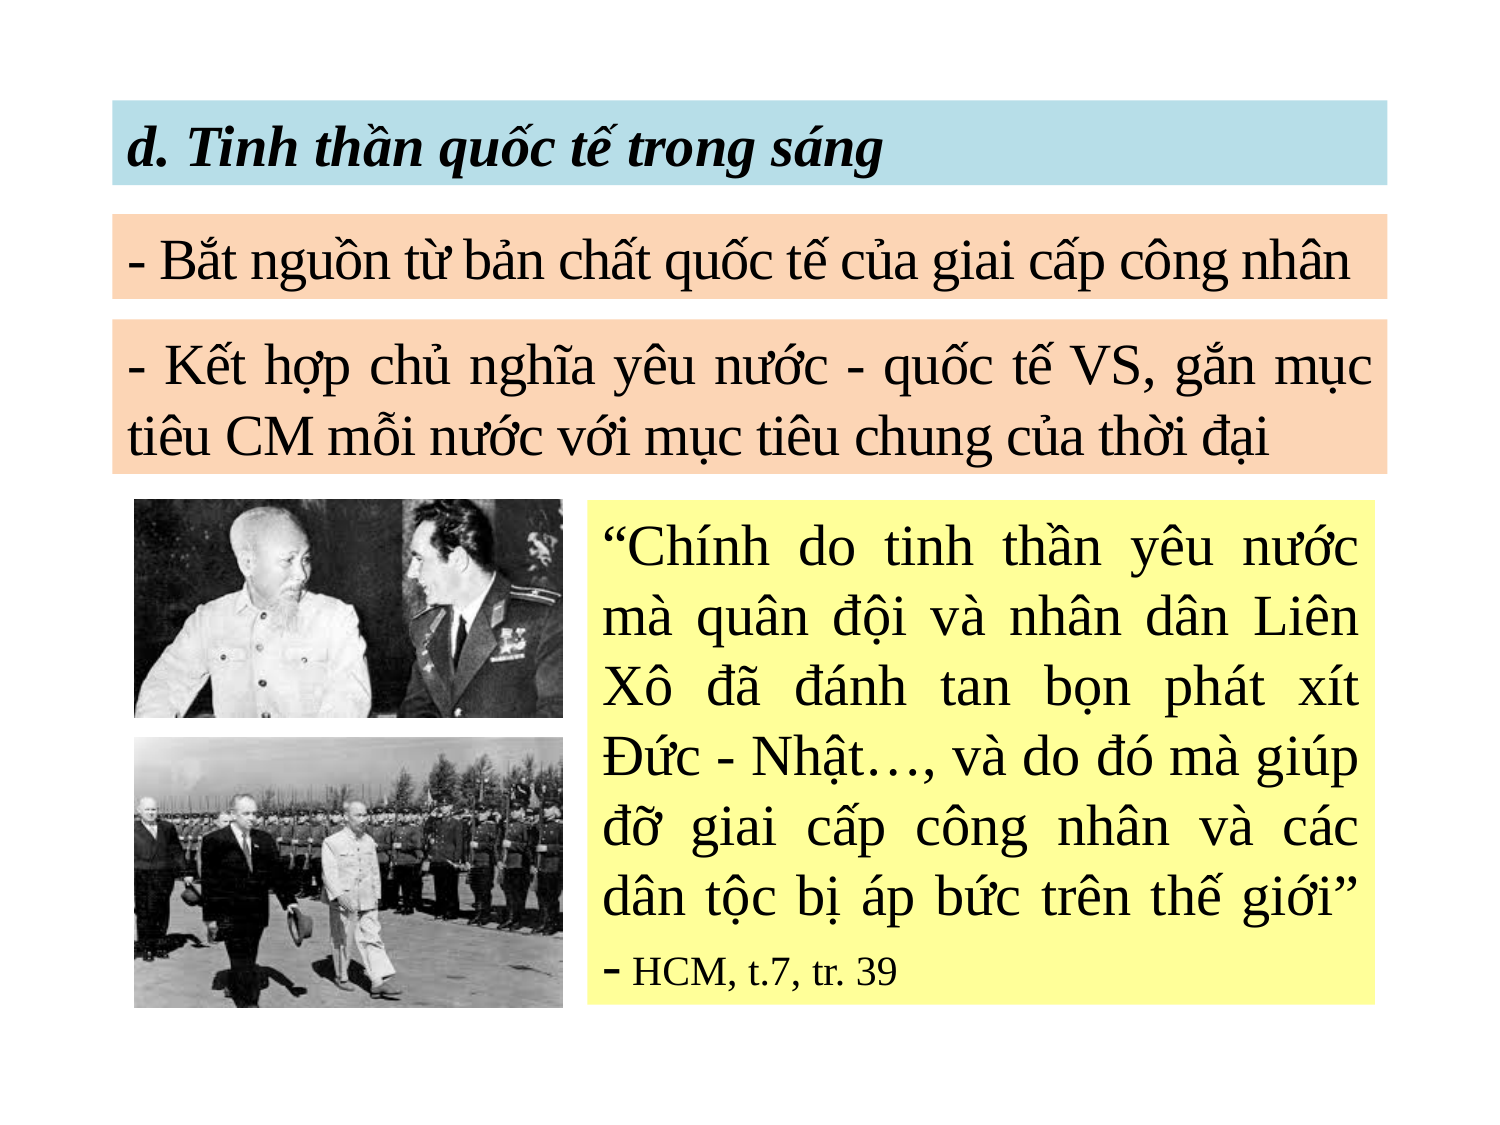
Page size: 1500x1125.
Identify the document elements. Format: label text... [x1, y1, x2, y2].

text_box “Chính do tinh thần yêu nước mà quân đội và nhân dân Liên Xô đã đánh tan bọn phát xít Đức - Nhật…, và do đó mà giúp đỡ giai cấp công nhân và các dân tộc bị áp bức trên thế giới” - HCM, t.7, tr. 39 [587, 500, 1375, 1005]
text_box d. Tinh thần quốc tế trong sáng [112, 100, 1388, 186]
text_box - Bắt nguồn từ bản chất quốc tế của giai cấp công nhân [112, 214, 1388, 299]
text_box - Kết hợp chủ nghĩa yêu nước - quốc tế VS, gắn mục tiêu CM mỗi nước với mục tiêu chung của thời đại [112, 319, 1388, 474]
picture [134, 737, 563, 1008]
picture [134, 499, 563, 719]
